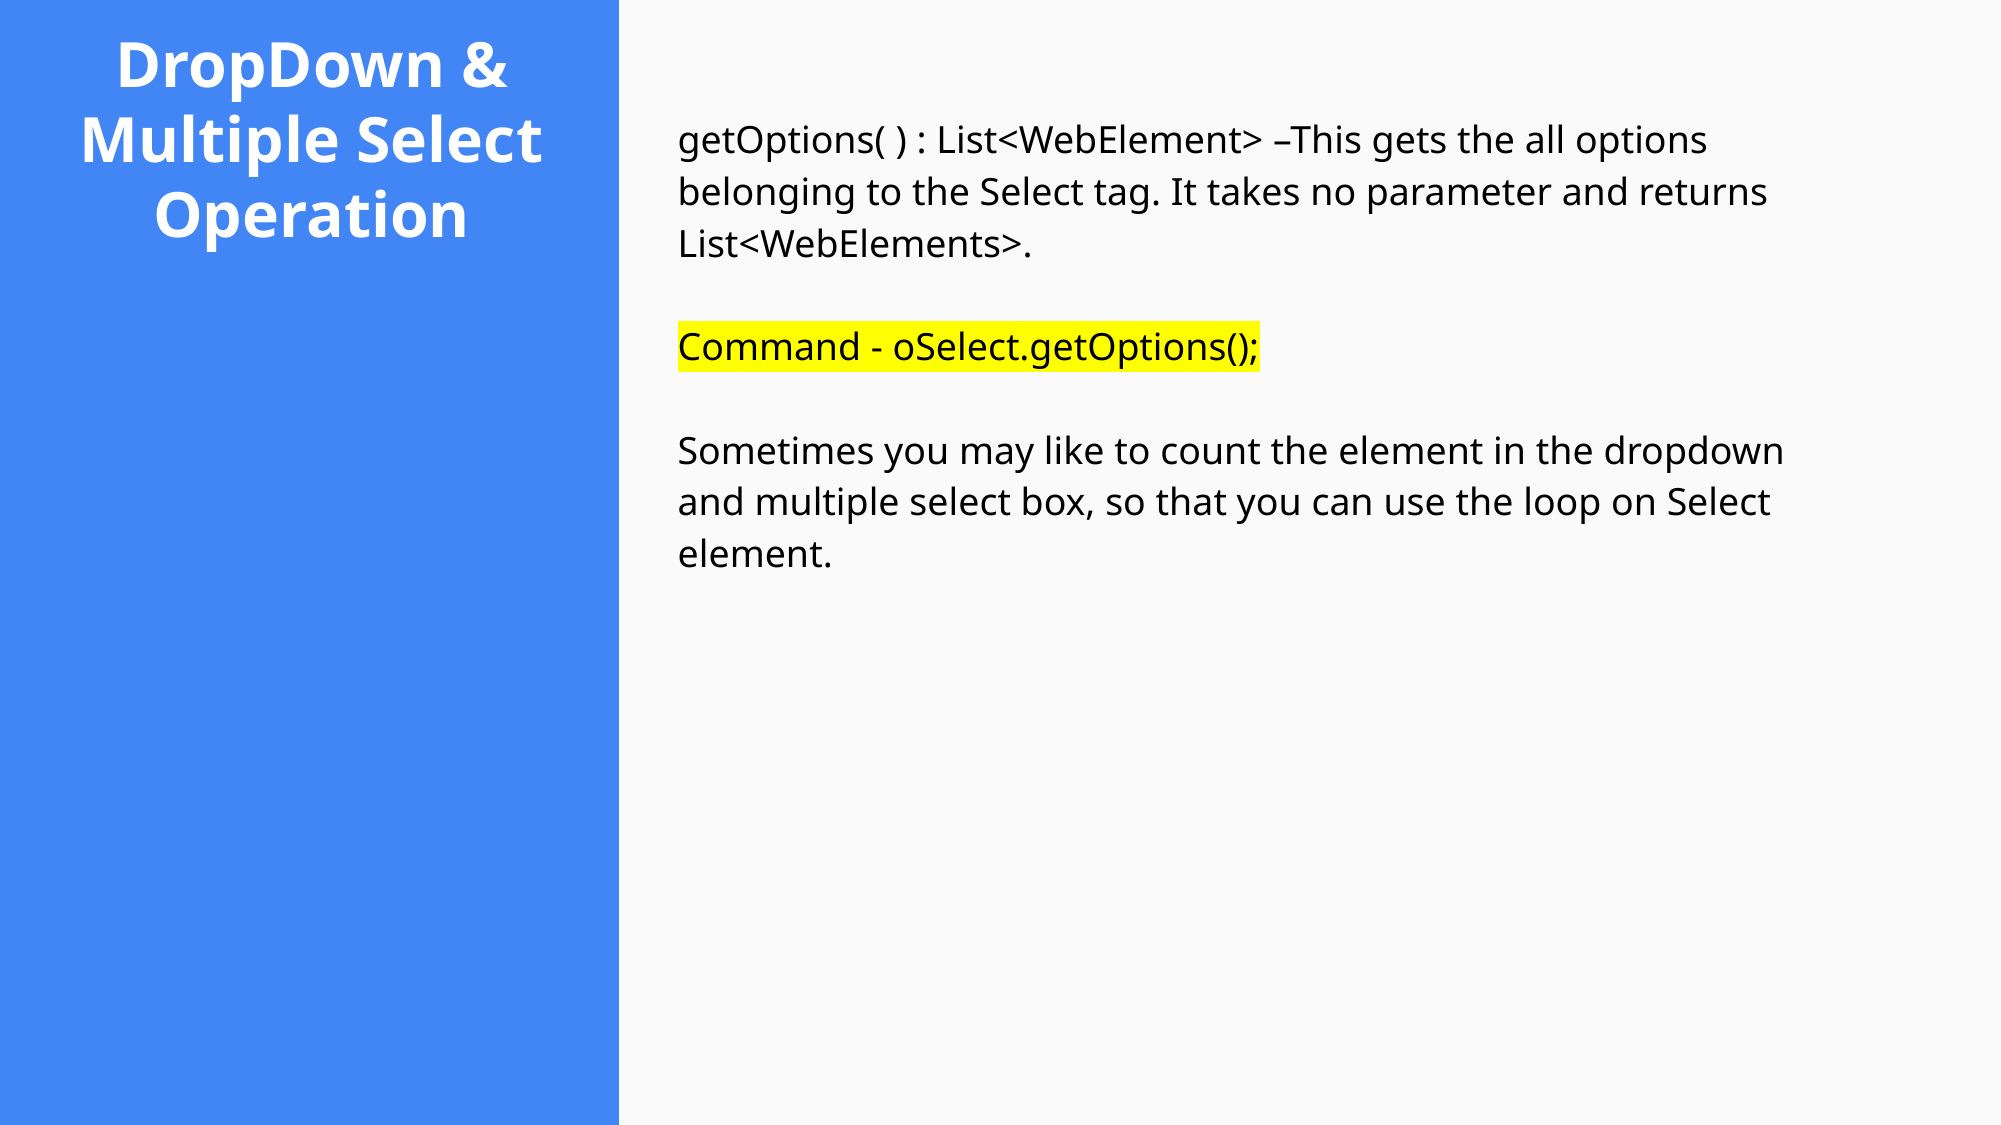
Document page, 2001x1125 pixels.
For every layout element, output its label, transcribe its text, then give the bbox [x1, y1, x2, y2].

title DropDown & Multiple Select Operation [12, 0, 611, 265]
text_box getOptions( ) : List<WebElement> –This gets the all options belonging to the Select tag. It takes no parameter and returns List<WebElements>. Command - oSelect.getOptions(); Sometimes you may like to count the element in the dropdown and multiple select box, so that you can use the loop on Select element. [662, 36, 1823, 856]
